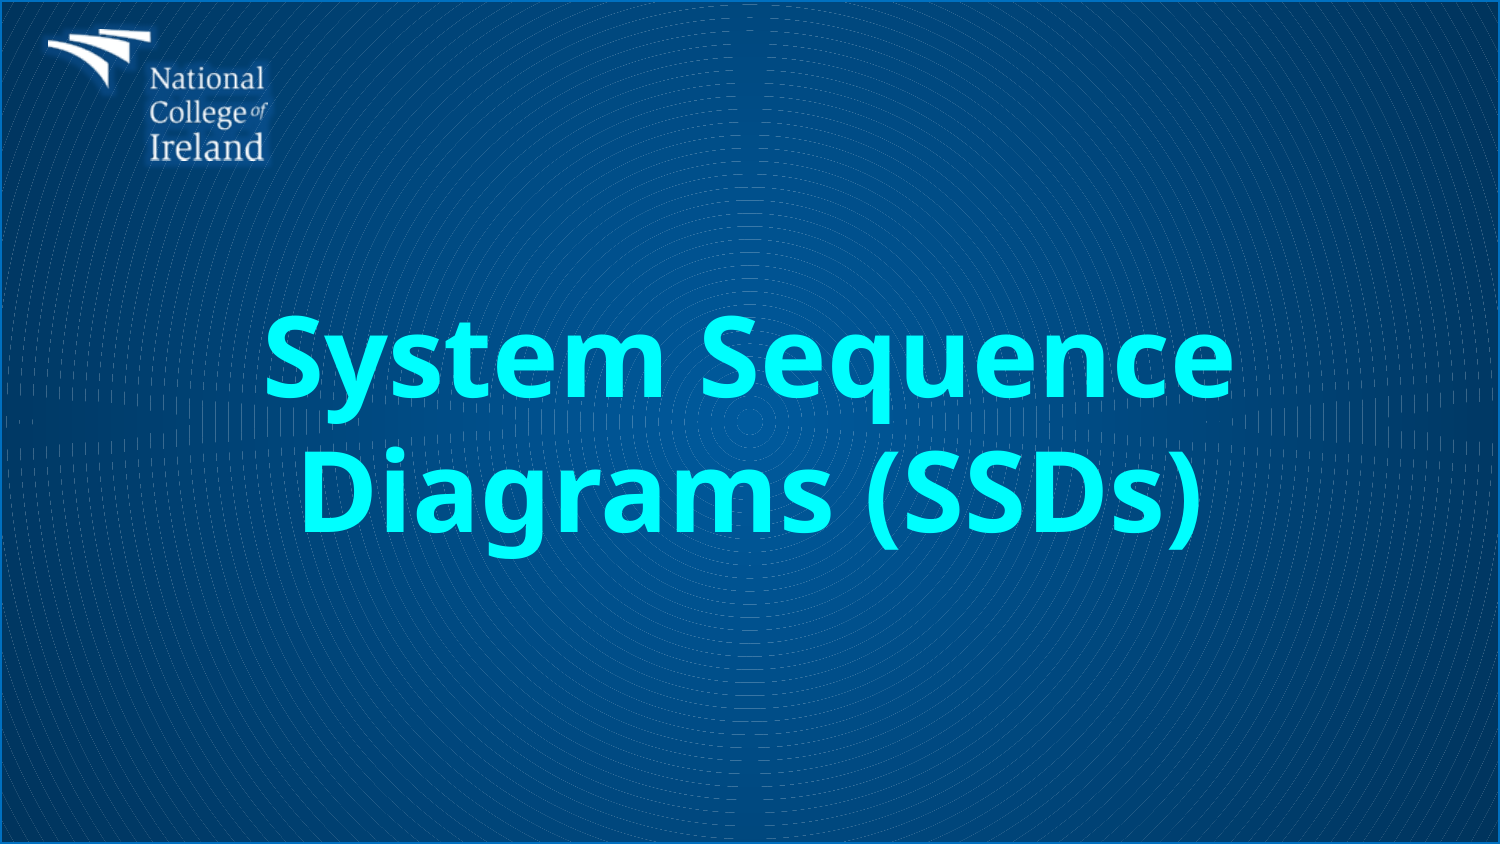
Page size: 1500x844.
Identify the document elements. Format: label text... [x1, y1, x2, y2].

picture [47, 29, 268, 162]
text_box [0, 0, 1500, 844]
text_box System Sequence Diagrams (SSDs) [79, 277, 1420, 563]
